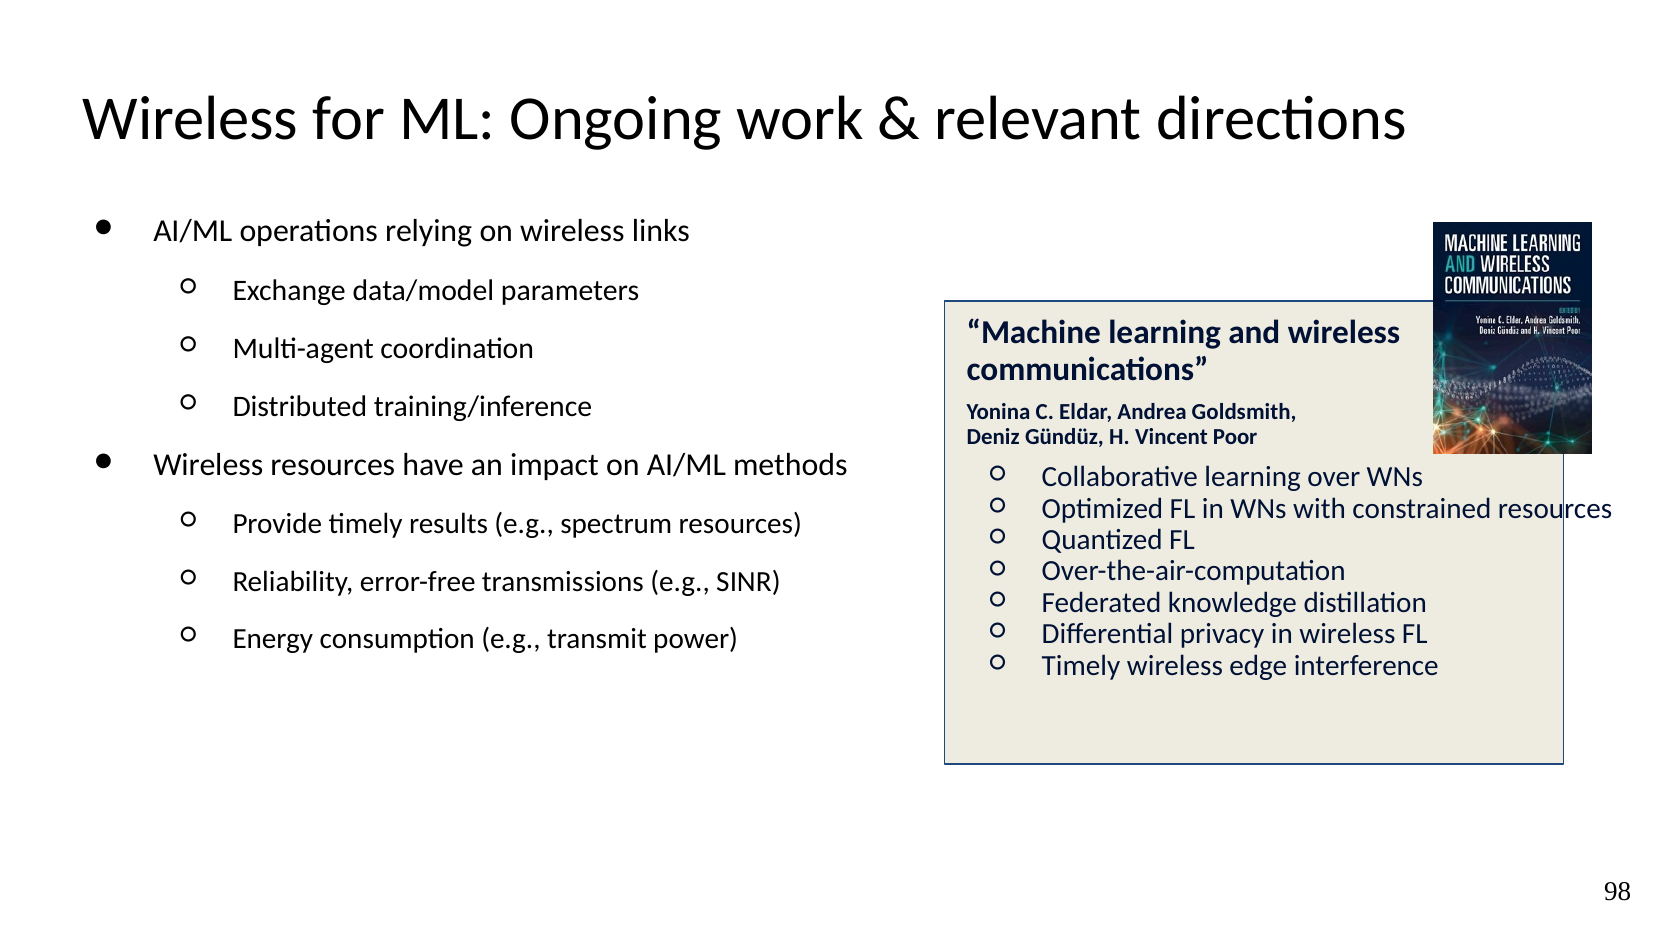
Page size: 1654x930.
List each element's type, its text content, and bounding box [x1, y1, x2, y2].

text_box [891, 222, 1619, 765]
text_box Wireless for ML: Ongoing work & relevant directions [82, 37, 1571, 193]
text_box AI/ML operations relying on wireless links Exchange data/model parameters Multi-agent coordination Distributed training/inference Wireless resources have an impact on AI/ML methods Provide timely results (e.g., spectrum resources) Reliability, error-free transmissions (e.g., SINR) Energy consumption (e.g., transmit power) [82, 217, 920, 865]
slide_number ‹#› [1546, 858, 1647, 930]
